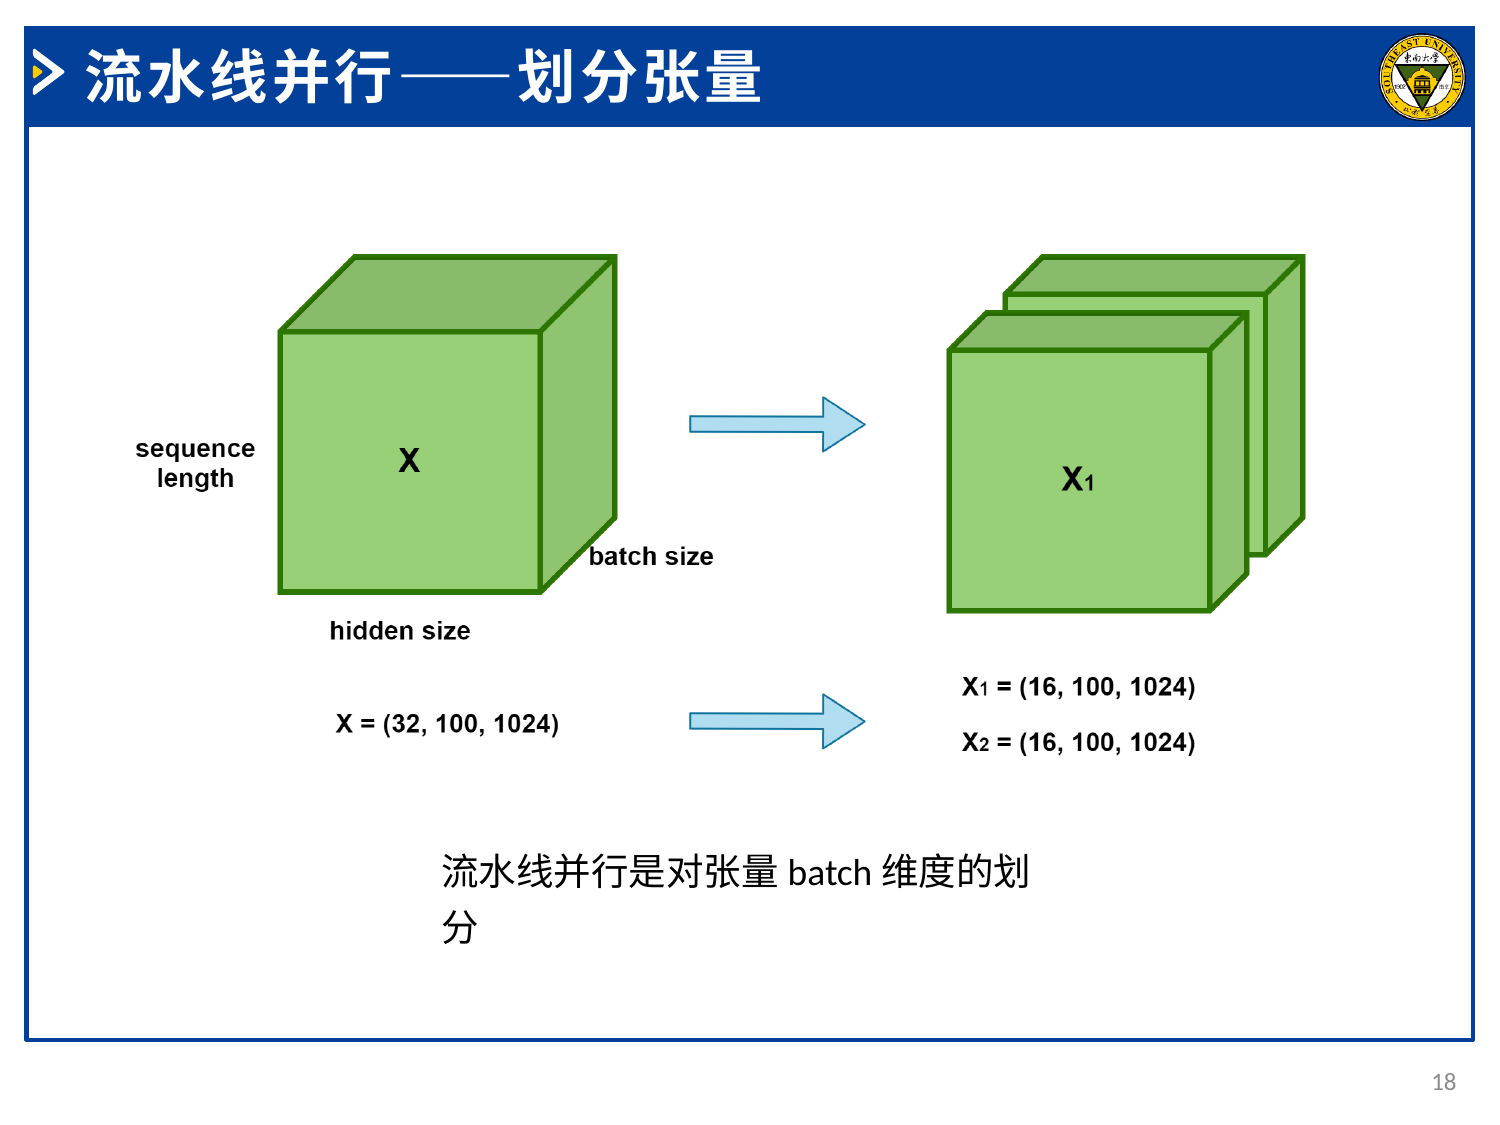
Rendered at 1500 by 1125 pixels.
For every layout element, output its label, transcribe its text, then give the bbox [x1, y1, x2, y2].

text_box 流水线并行是对张量batch维度的划分 [426, 829, 1074, 957]
slide_number 18 [1382, 1051, 1472, 1111]
picture [93, 254, 1307, 762]
picture [1378, 33, 1467, 121]
text_box 流水线并行——划分张量Tensor [70, 32, 977, 188]
